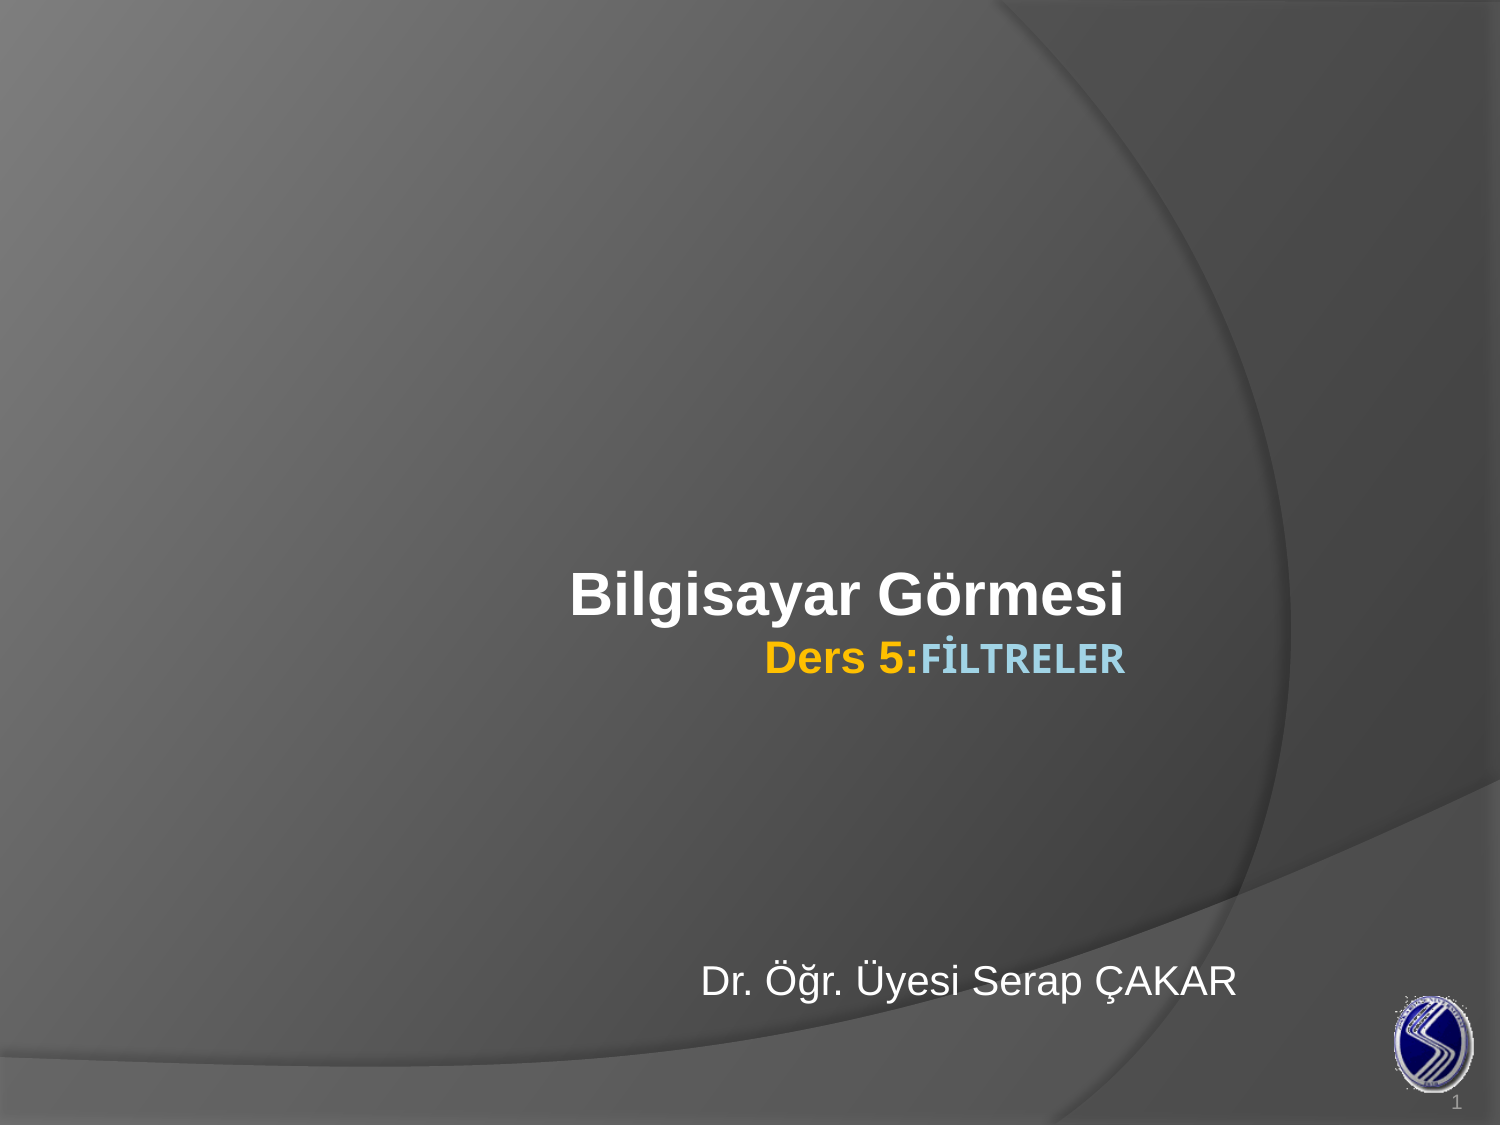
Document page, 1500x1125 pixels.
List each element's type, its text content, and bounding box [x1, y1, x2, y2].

slide_number 1 [1337, 1053, 1463, 1114]
picture [1394, 995, 1475, 1095]
subtitle Dr. Öğr. Üyesi Serap ÇAKAR [183, 716, 1246, 1004]
title Bilgisayar Görmesi Ders 5:Filtreler [70, 547, 1134, 925]
